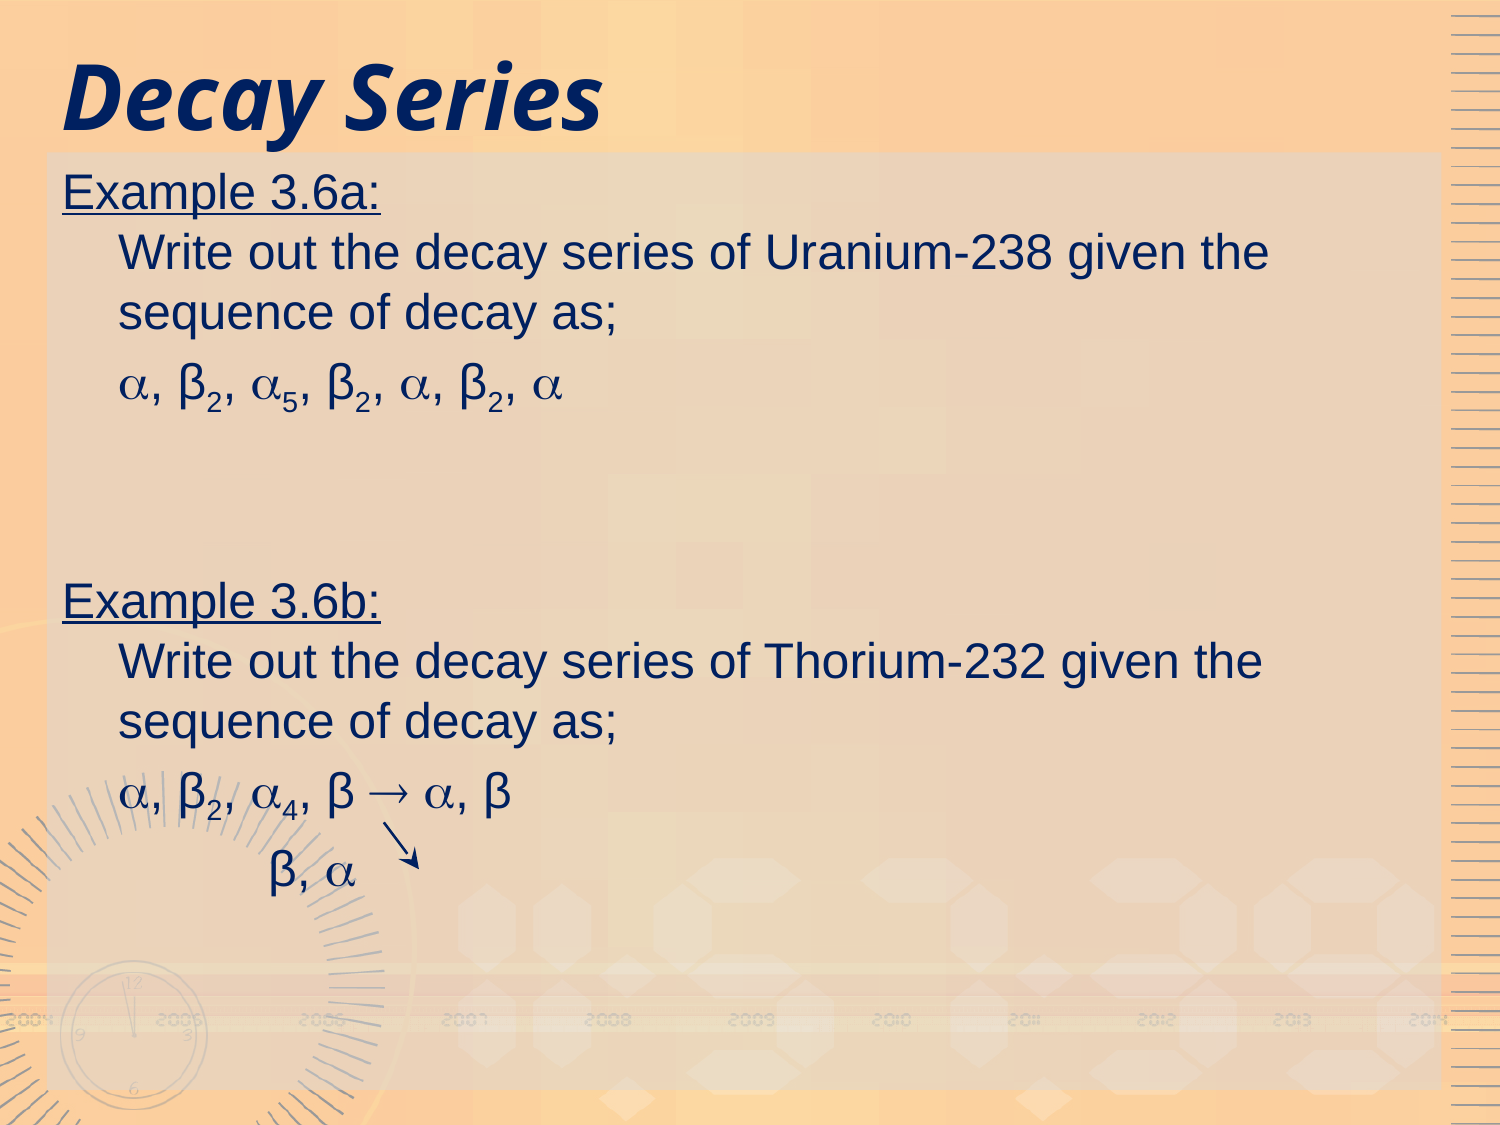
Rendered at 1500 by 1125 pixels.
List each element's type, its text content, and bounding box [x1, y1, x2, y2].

title Decay Series [46, 0, 1426, 152]
text_box [0, 0, 1500, 1125]
list Example 3.6a: Write out the decay series of Uranium-238 given the sequence of decay as; , β2, 5, β2, , β2,  Example 3.6b: Write out the decay series of Thorium-232 given the sequence of decay as; , β2, 4, β  , β β,  [46, 152, 1442, 1091]
text_box [377, 827, 425, 864]
